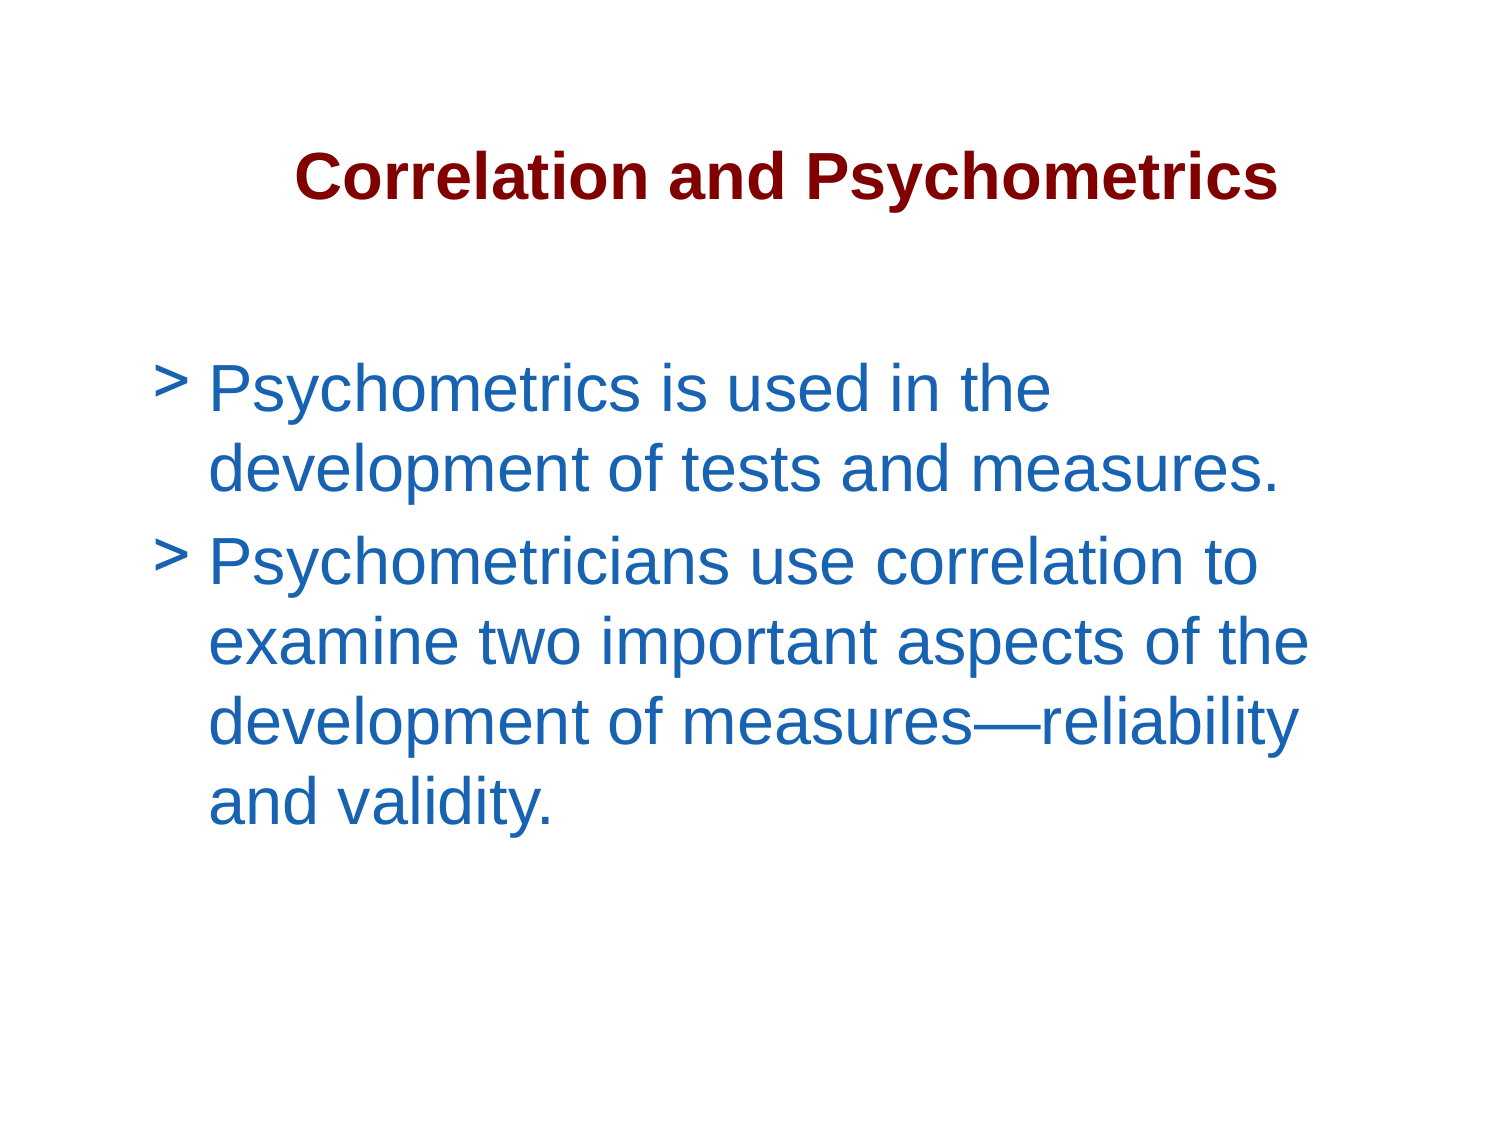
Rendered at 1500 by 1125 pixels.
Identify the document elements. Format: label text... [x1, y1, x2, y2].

title Correlation and Psychometrics [150, 125, 1425, 238]
list Psychometrics is used in the development of tests and measures. Psychometricians use correlation to examine two important aspects of the development of measures—reliability and validity. [137, 337, 1438, 950]
